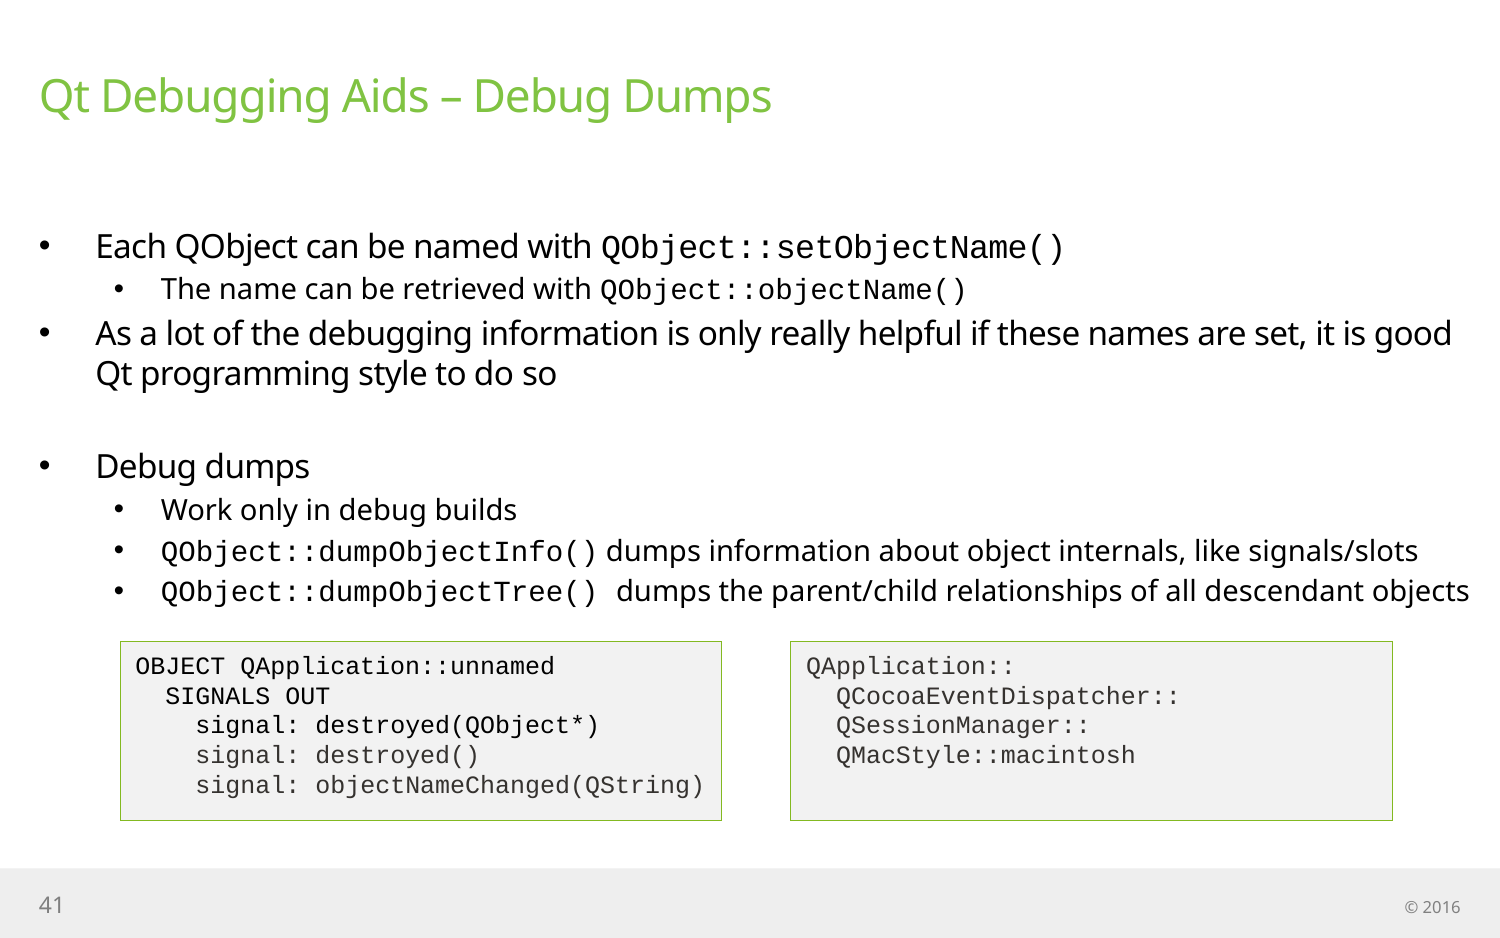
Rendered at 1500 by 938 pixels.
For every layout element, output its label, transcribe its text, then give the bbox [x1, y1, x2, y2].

list Each QObject can be named with QObject::setObjectName() The name can be retrieved with QObject::objectName() As a lot of the debugging information is only really helpful if these names are set, it is good Qt programming style to do so Debug dumps Work only in debug builds QObject::dumpObjectInfo() dumps information about object internals, like signals/slots QObject::dumpObjectTree() dumps the parent/child relationships of all descendant objects [39, 224, 1471, 846]
title Qt Debugging Aids – Debug Dumps [39, 66, 1052, 195]
text_box QApplication:: QCocoaEventDispatcher:: QSessionManager:: QMacStyle::macintosh [790, 641, 1393, 821]
text_box OBJECT QApplication::unnamed SIGNALS OUT signal: destroyed(QObject*) signal: destroyed() signal: objectNameChanged(QString) [120, 641, 722, 821]
footer © 2016 [1188, 896, 1461, 917]
slide_number 41 [39, 892, 410, 921]
